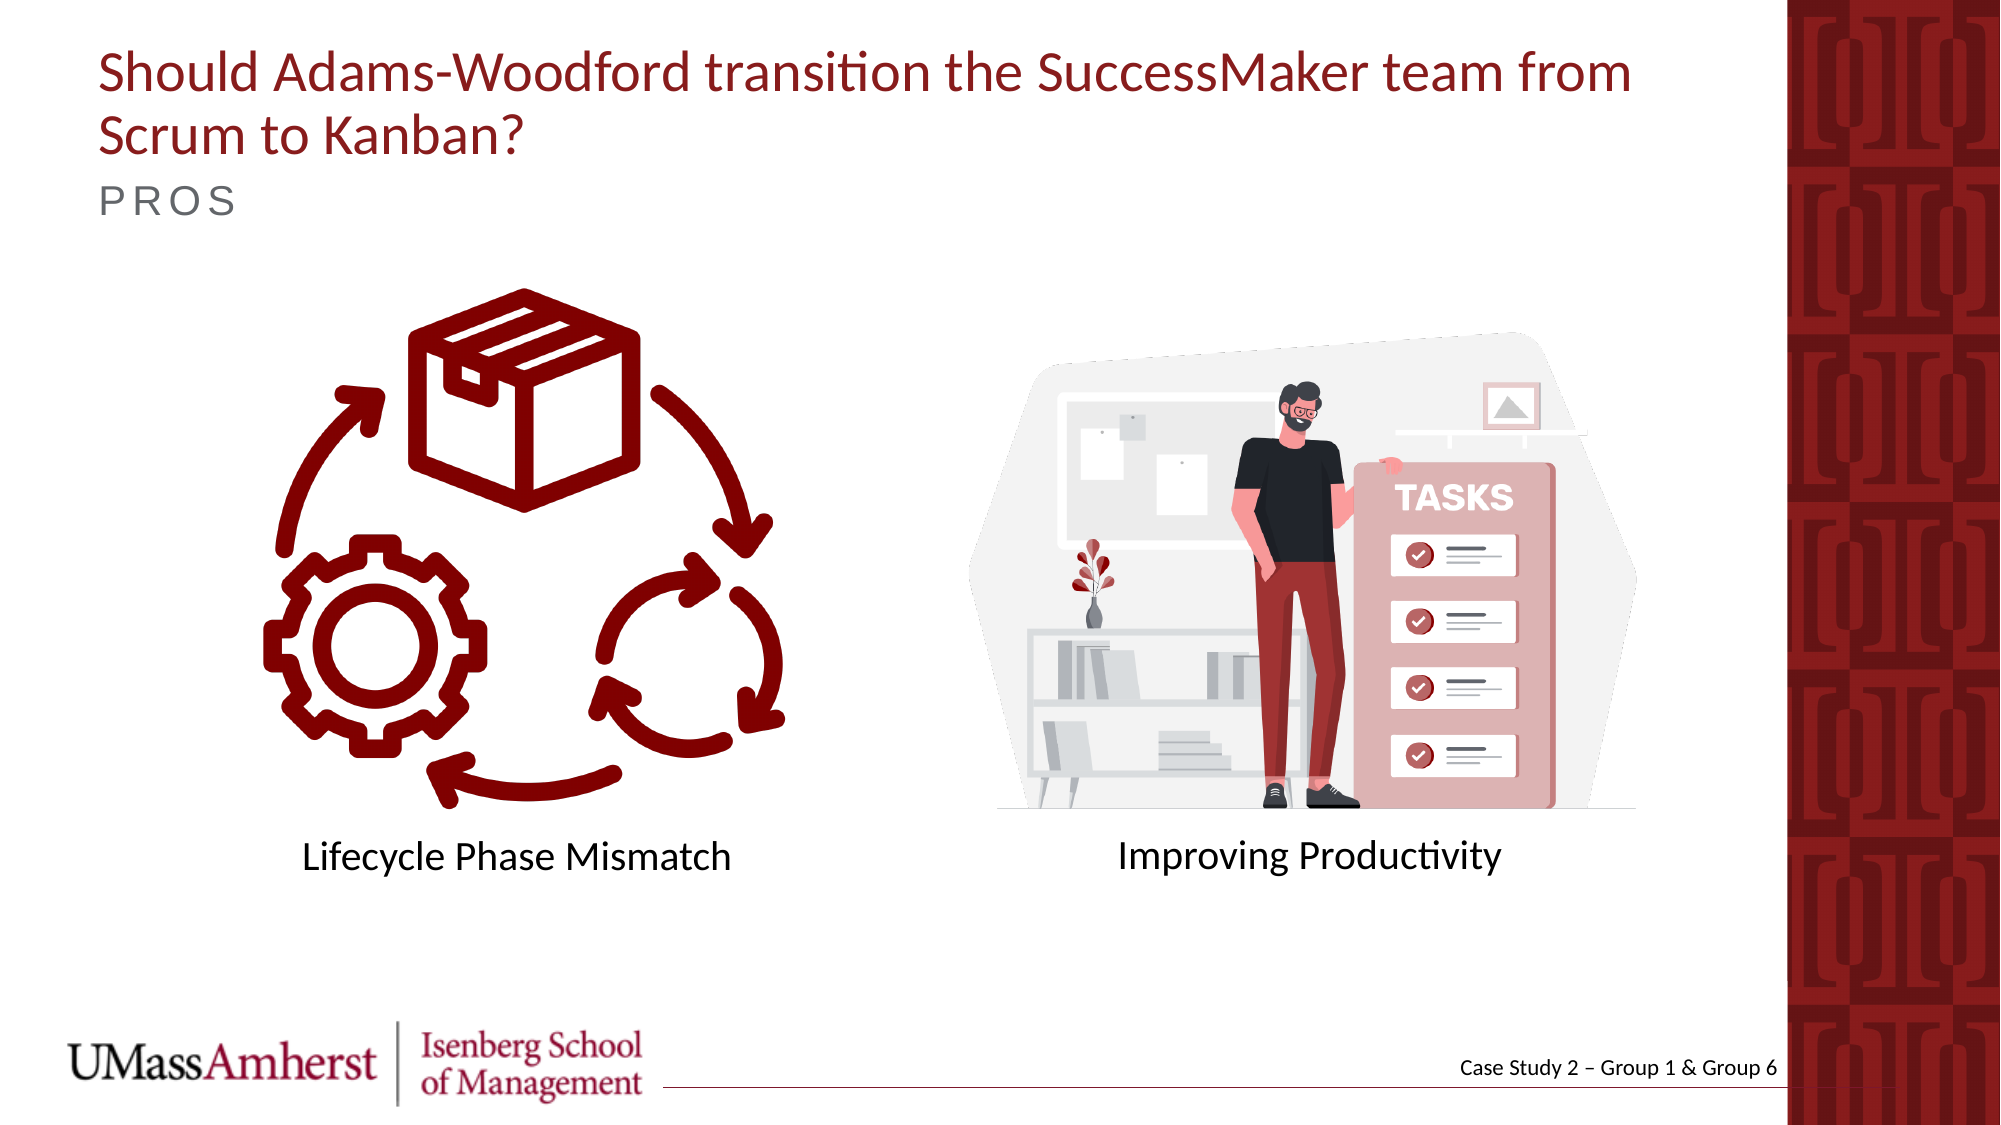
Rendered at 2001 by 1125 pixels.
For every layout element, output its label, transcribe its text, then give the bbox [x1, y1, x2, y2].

picture [866, 238, 1767, 914]
text_box Lifecycle Phase Mismatch [287, 821, 760, 887]
picture [261, 285, 787, 811]
list PROS [83, 172, 1111, 243]
picture [55, 1012, 652, 1118]
list Should Adams-Woodford transition the SuccessMaker team from Scrum to Kanban? [83, 34, 1769, 210]
picture [1787, 0, 2000, 1125]
